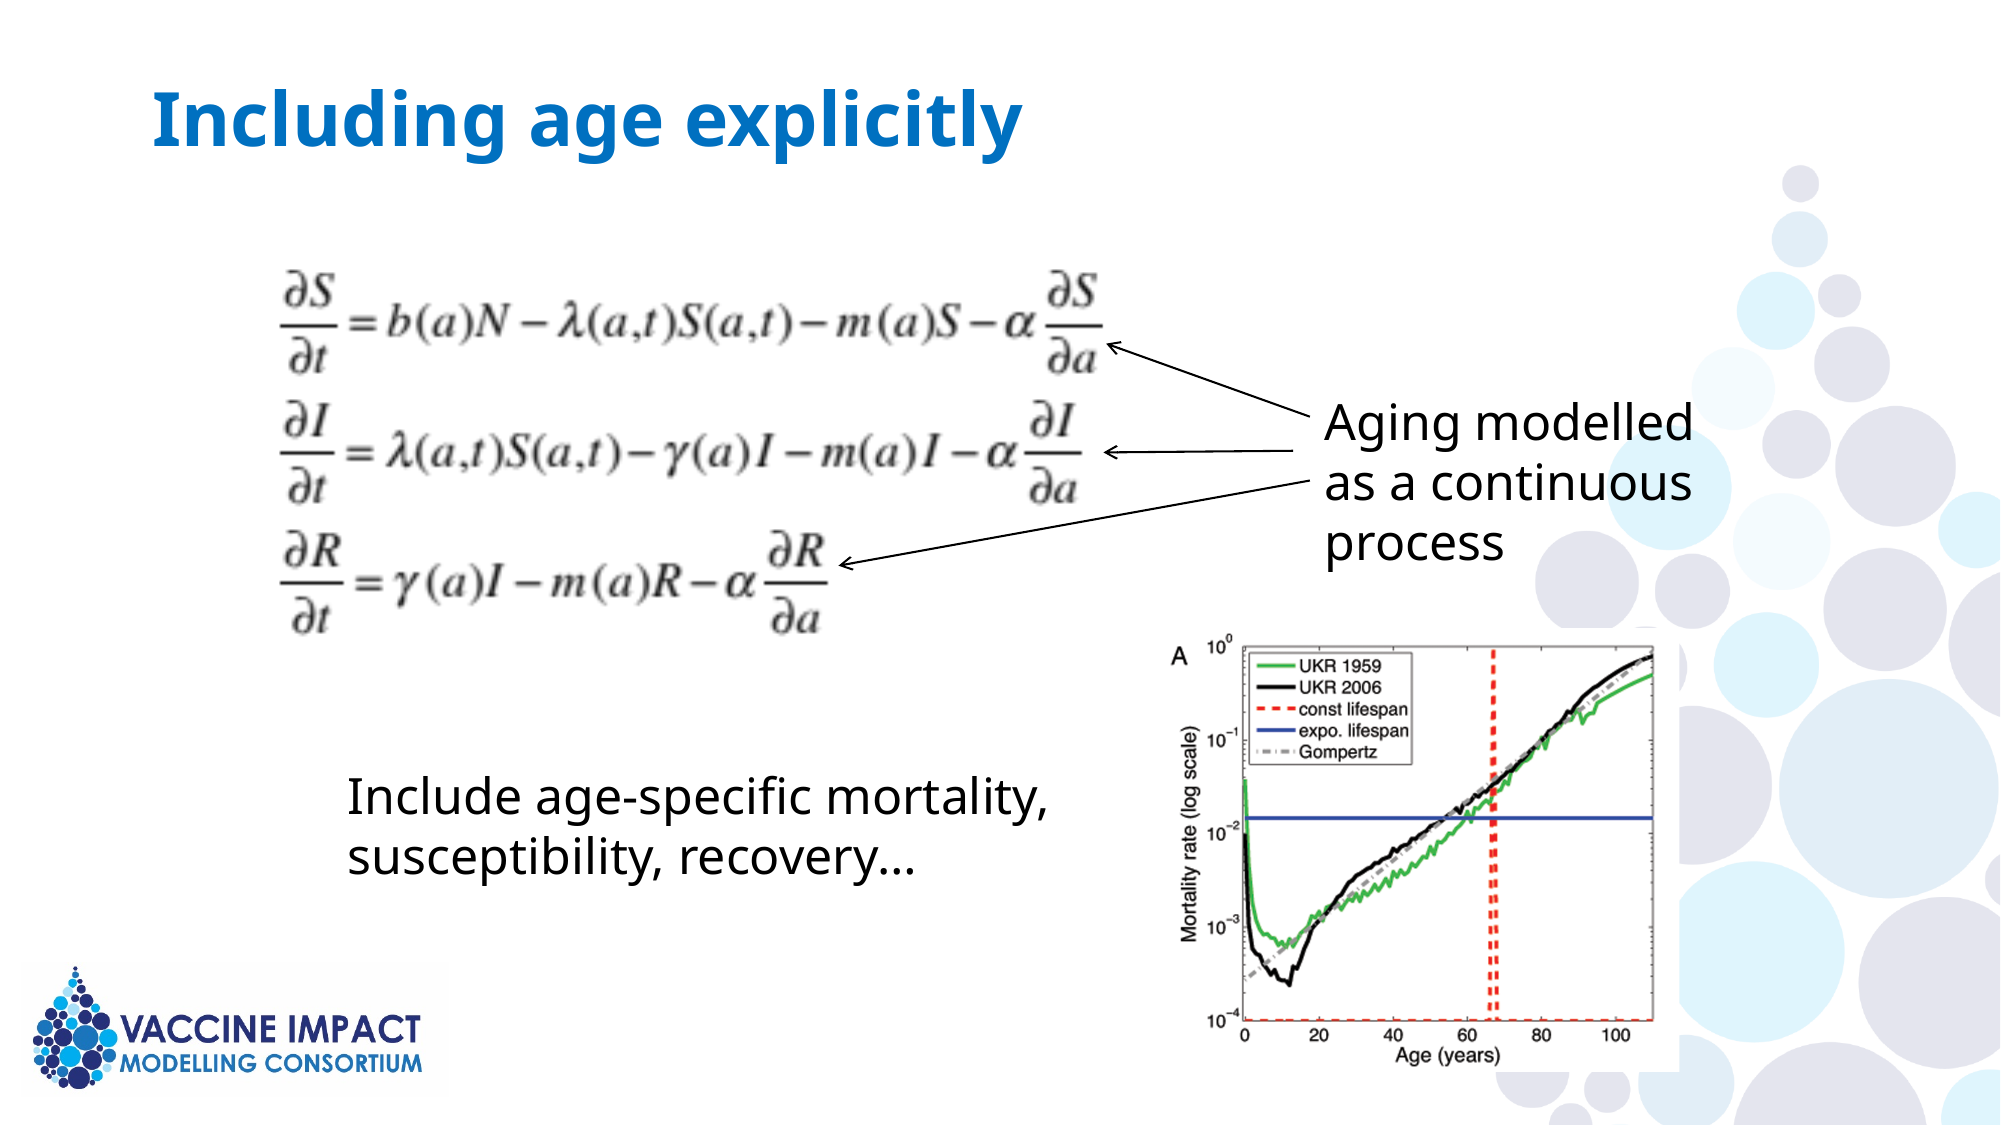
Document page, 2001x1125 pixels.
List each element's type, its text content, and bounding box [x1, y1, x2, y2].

text_box Aging modelled as a continuous process [1309, 382, 1763, 578]
text_box Include age-specific mortality, susceptibility, recovery… [332, 757, 1165, 892]
picture [0, 0, 2001, 1125]
title Including age explicitly [137, 59, 1863, 185]
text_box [838, 480, 1310, 566]
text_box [1106, 343, 1310, 417]
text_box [275, 262, 1104, 643]
